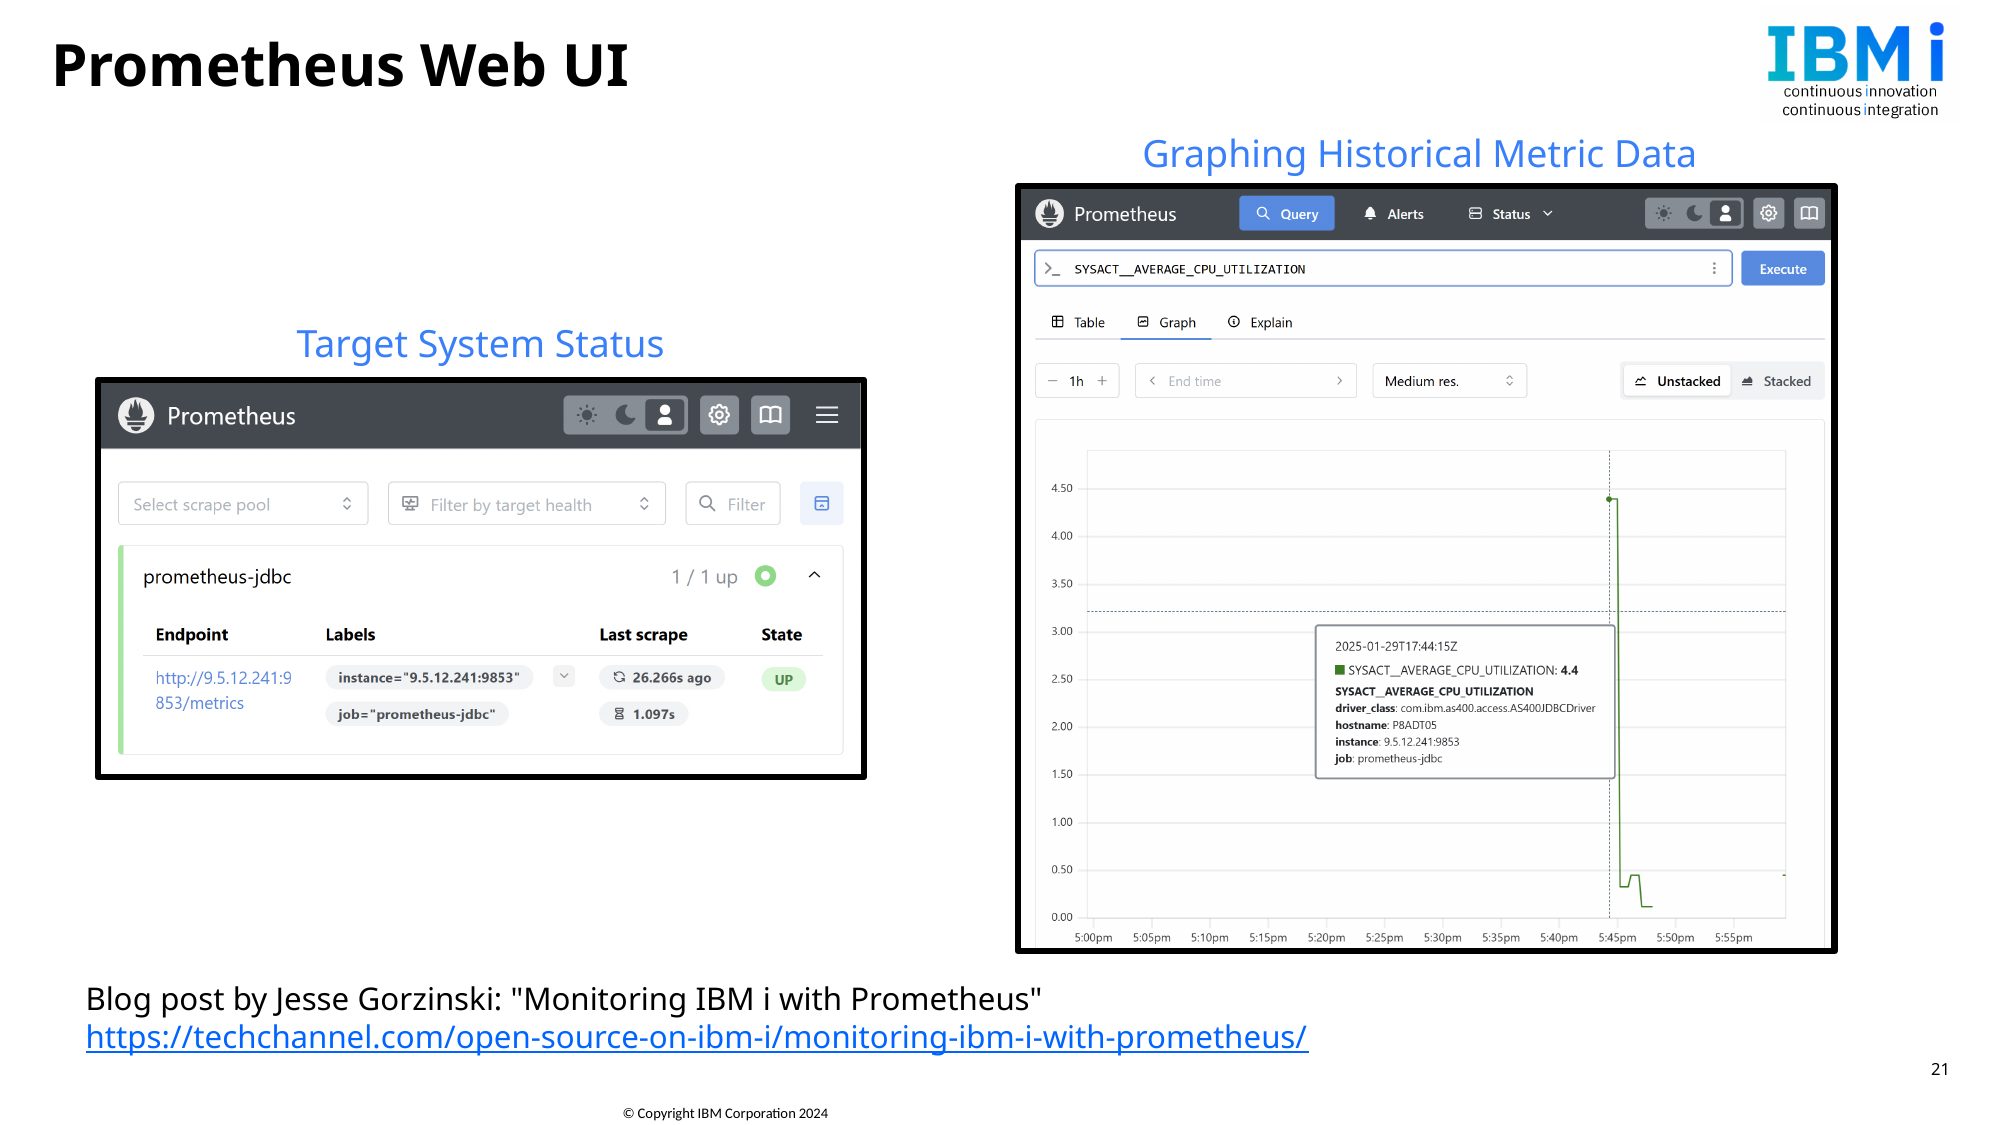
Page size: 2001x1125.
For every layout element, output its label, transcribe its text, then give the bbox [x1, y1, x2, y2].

text_box Graphing Historical Metric Data [1018, 122, 1832, 182]
text_box Target System Status [100, 312, 861, 372]
slide_number 21 [1500, 1055, 1950, 1086]
picture [1761, 5, 1961, 124]
text_box Prometheus Web UI [50, 36, 1721, 101]
picture [1020, 189, 1832, 949]
text_box Blog post by Jesse Gorzinski: "Monitoring IBM i with Prometheus" https://techchannel.com/open-source-on-ibm-i/monitoring-ibm-i-with-prometheus/ [70, 971, 1500, 1067]
picture [100, 382, 861, 775]
